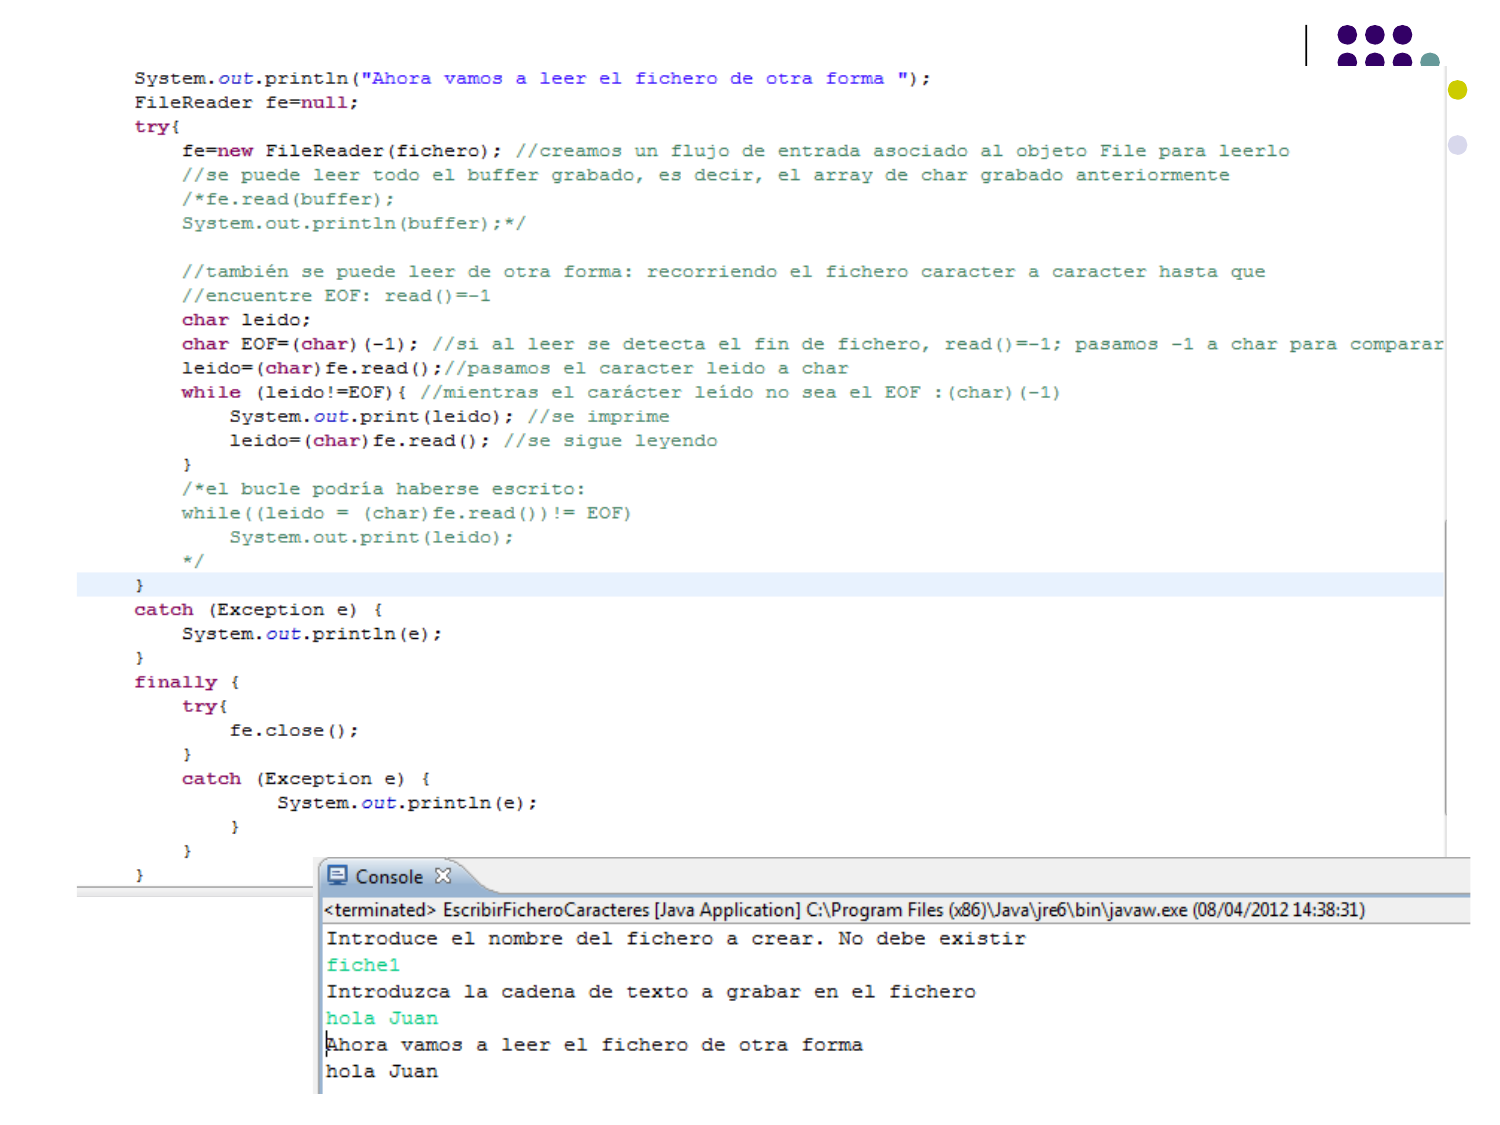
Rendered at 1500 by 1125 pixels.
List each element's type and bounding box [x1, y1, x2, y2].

list [76, 66, 1448, 897]
picture [312, 857, 1471, 1095]
